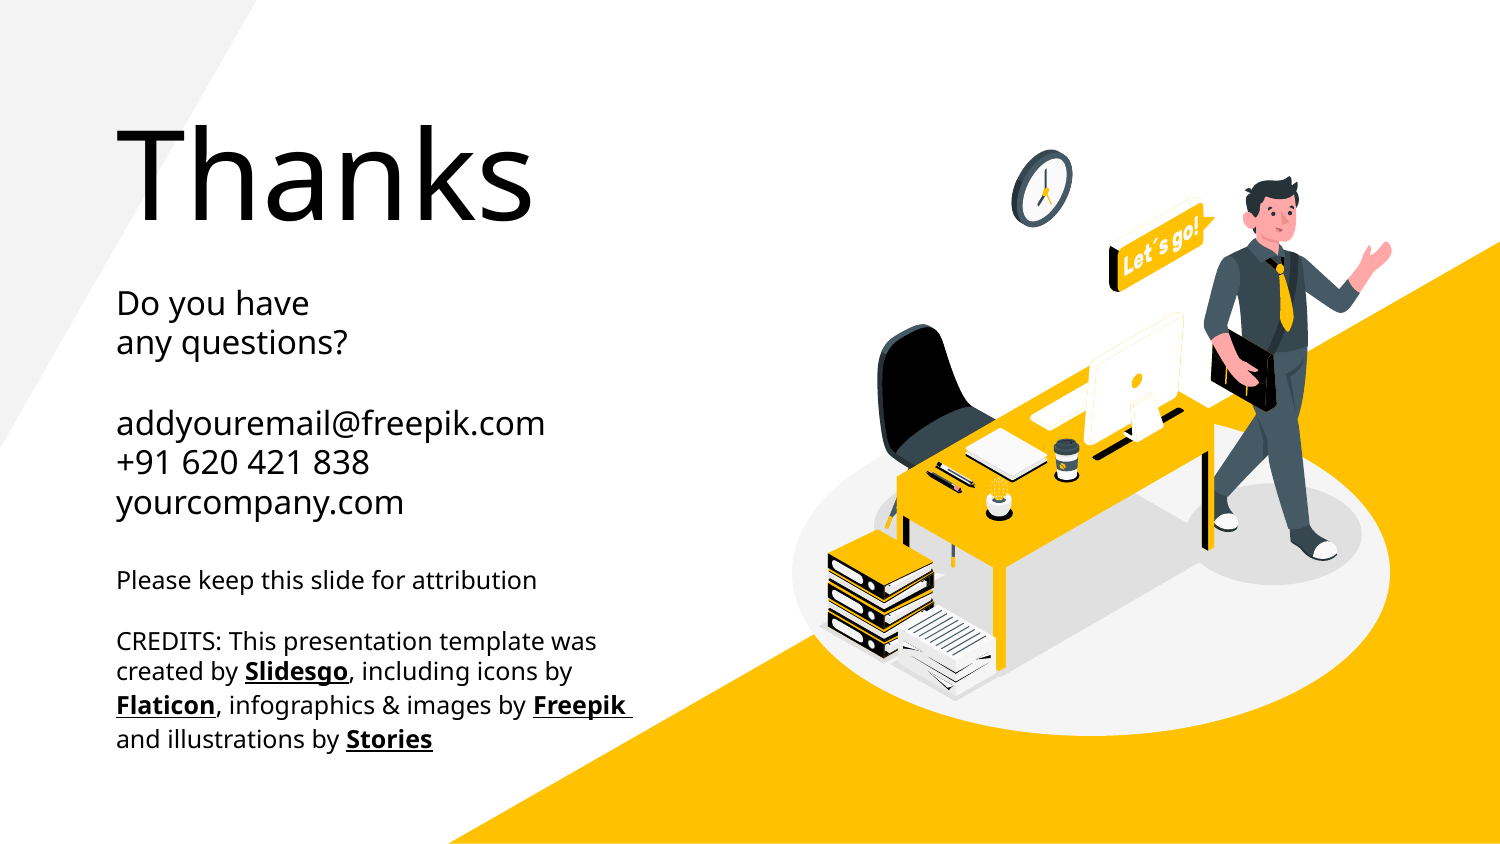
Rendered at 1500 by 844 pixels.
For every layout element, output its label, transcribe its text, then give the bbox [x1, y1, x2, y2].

subtitle Do you have any questions? addyouremail@freepik.com +91 620 421 838 yourcompany.com [101, 266, 654, 518]
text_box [791, 149, 1393, 737]
title Thanks [101, 80, 763, 237]
text_box Please keep this slide for attribution [101, 540, 786, 619]
